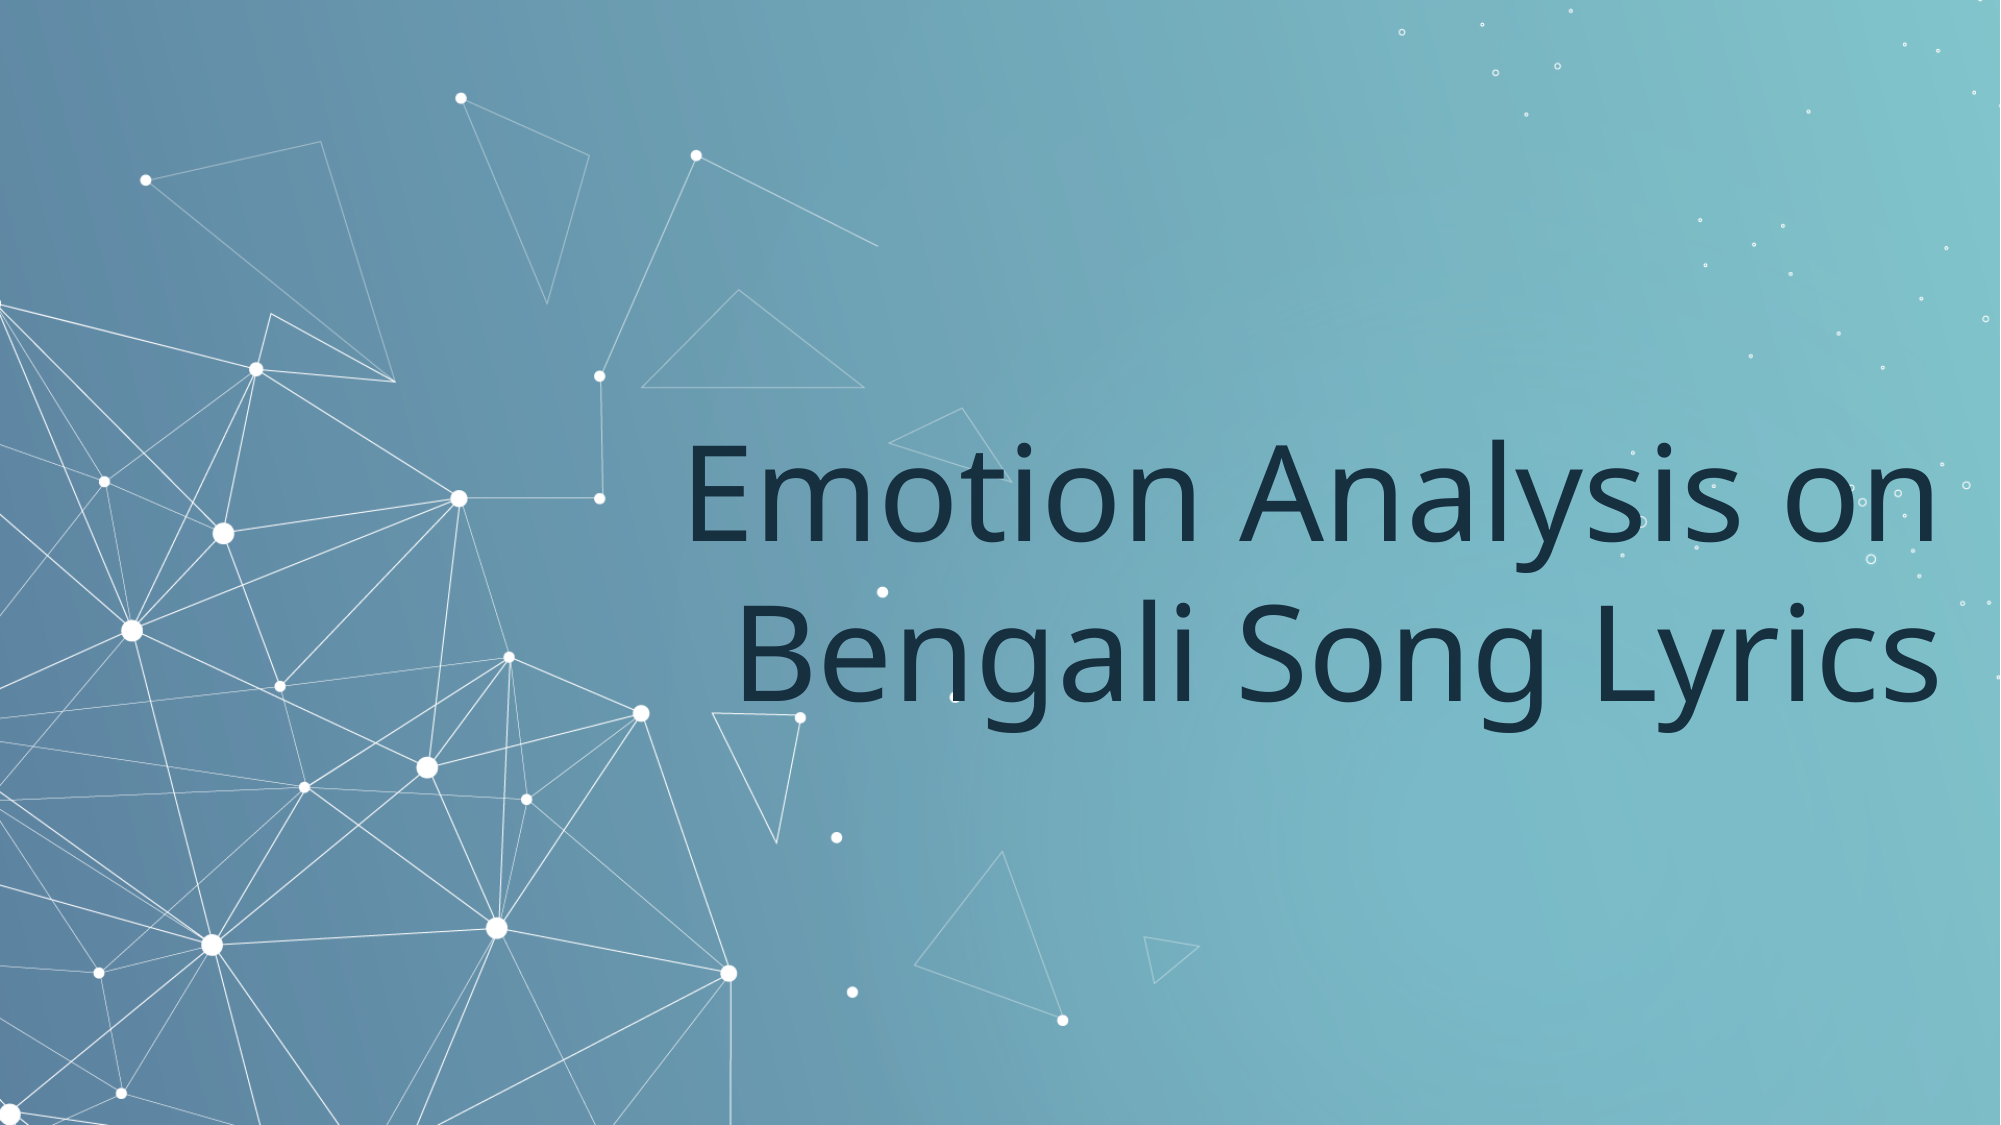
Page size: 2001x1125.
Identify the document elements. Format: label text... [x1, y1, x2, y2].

title Emotion Analysis on Bengali Song Lyrics [436, 29, 1964, 748]
